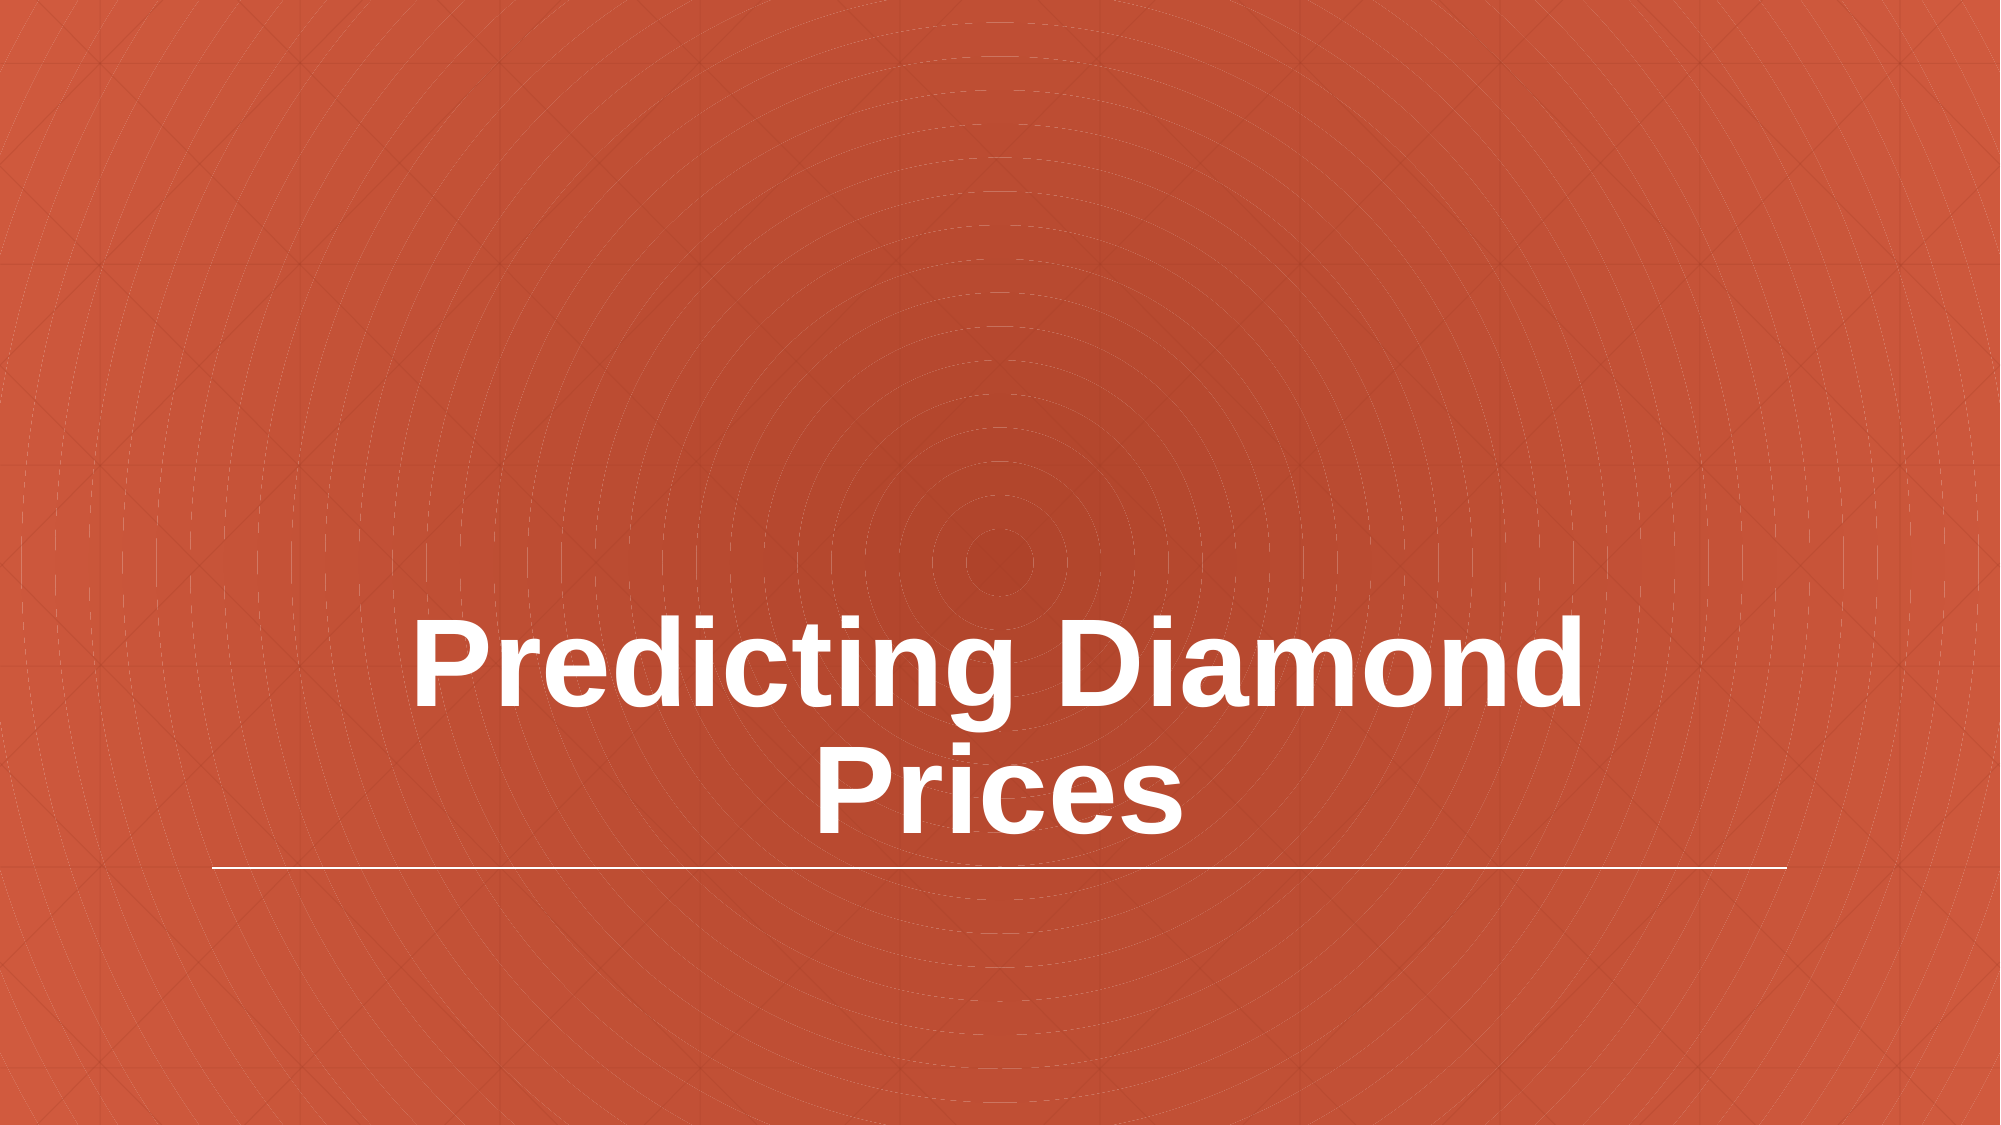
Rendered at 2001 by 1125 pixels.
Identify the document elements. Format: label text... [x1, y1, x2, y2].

title Predicting Diamond Prices [212, 416, 1788, 867]
